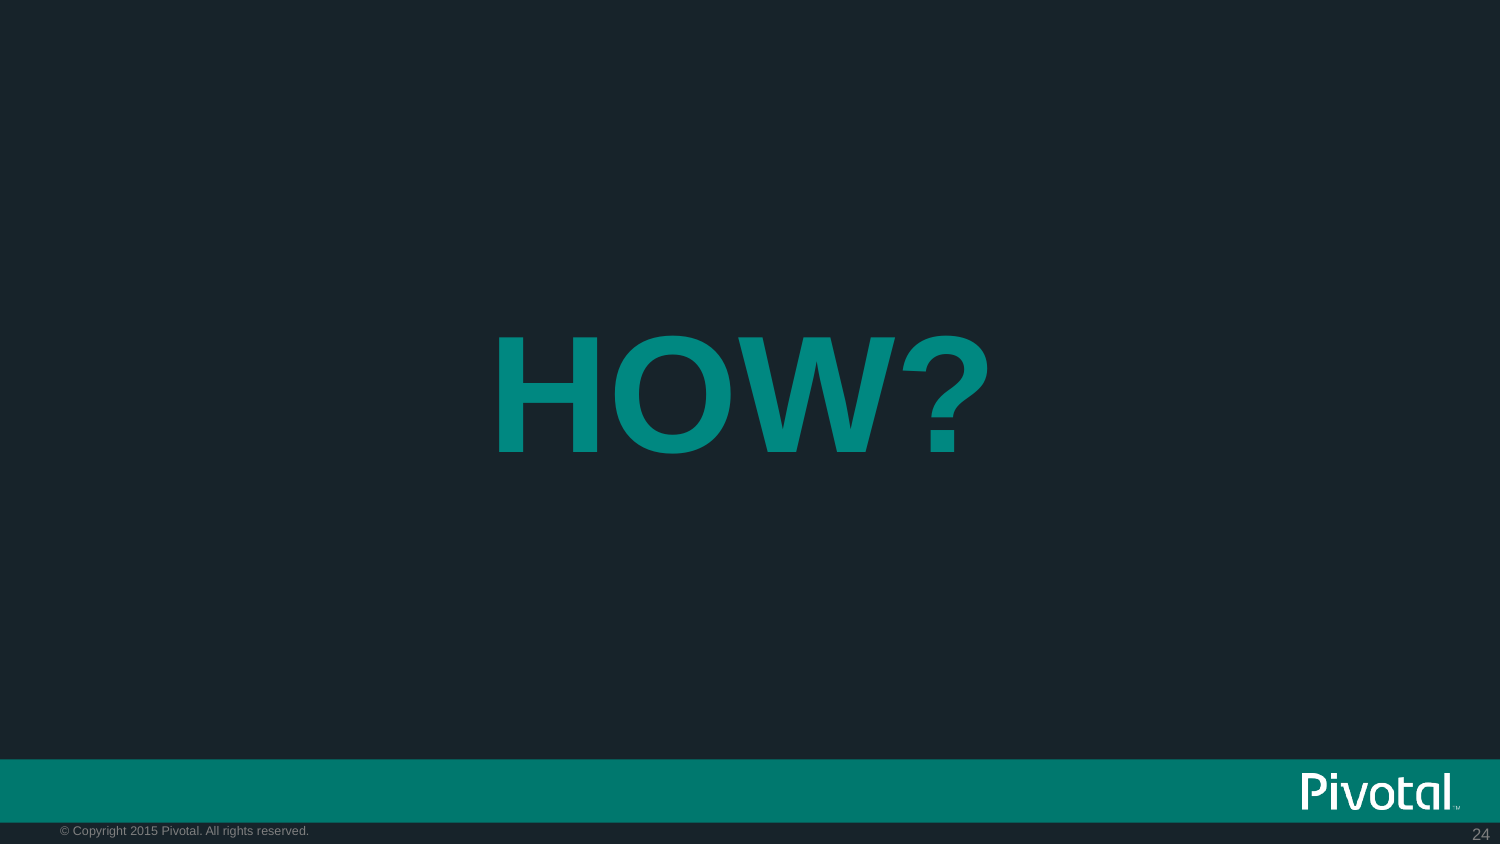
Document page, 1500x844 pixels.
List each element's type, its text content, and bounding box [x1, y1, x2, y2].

list HOW? [124, 151, 1339, 707]
picture [1302, 773, 1460, 810]
